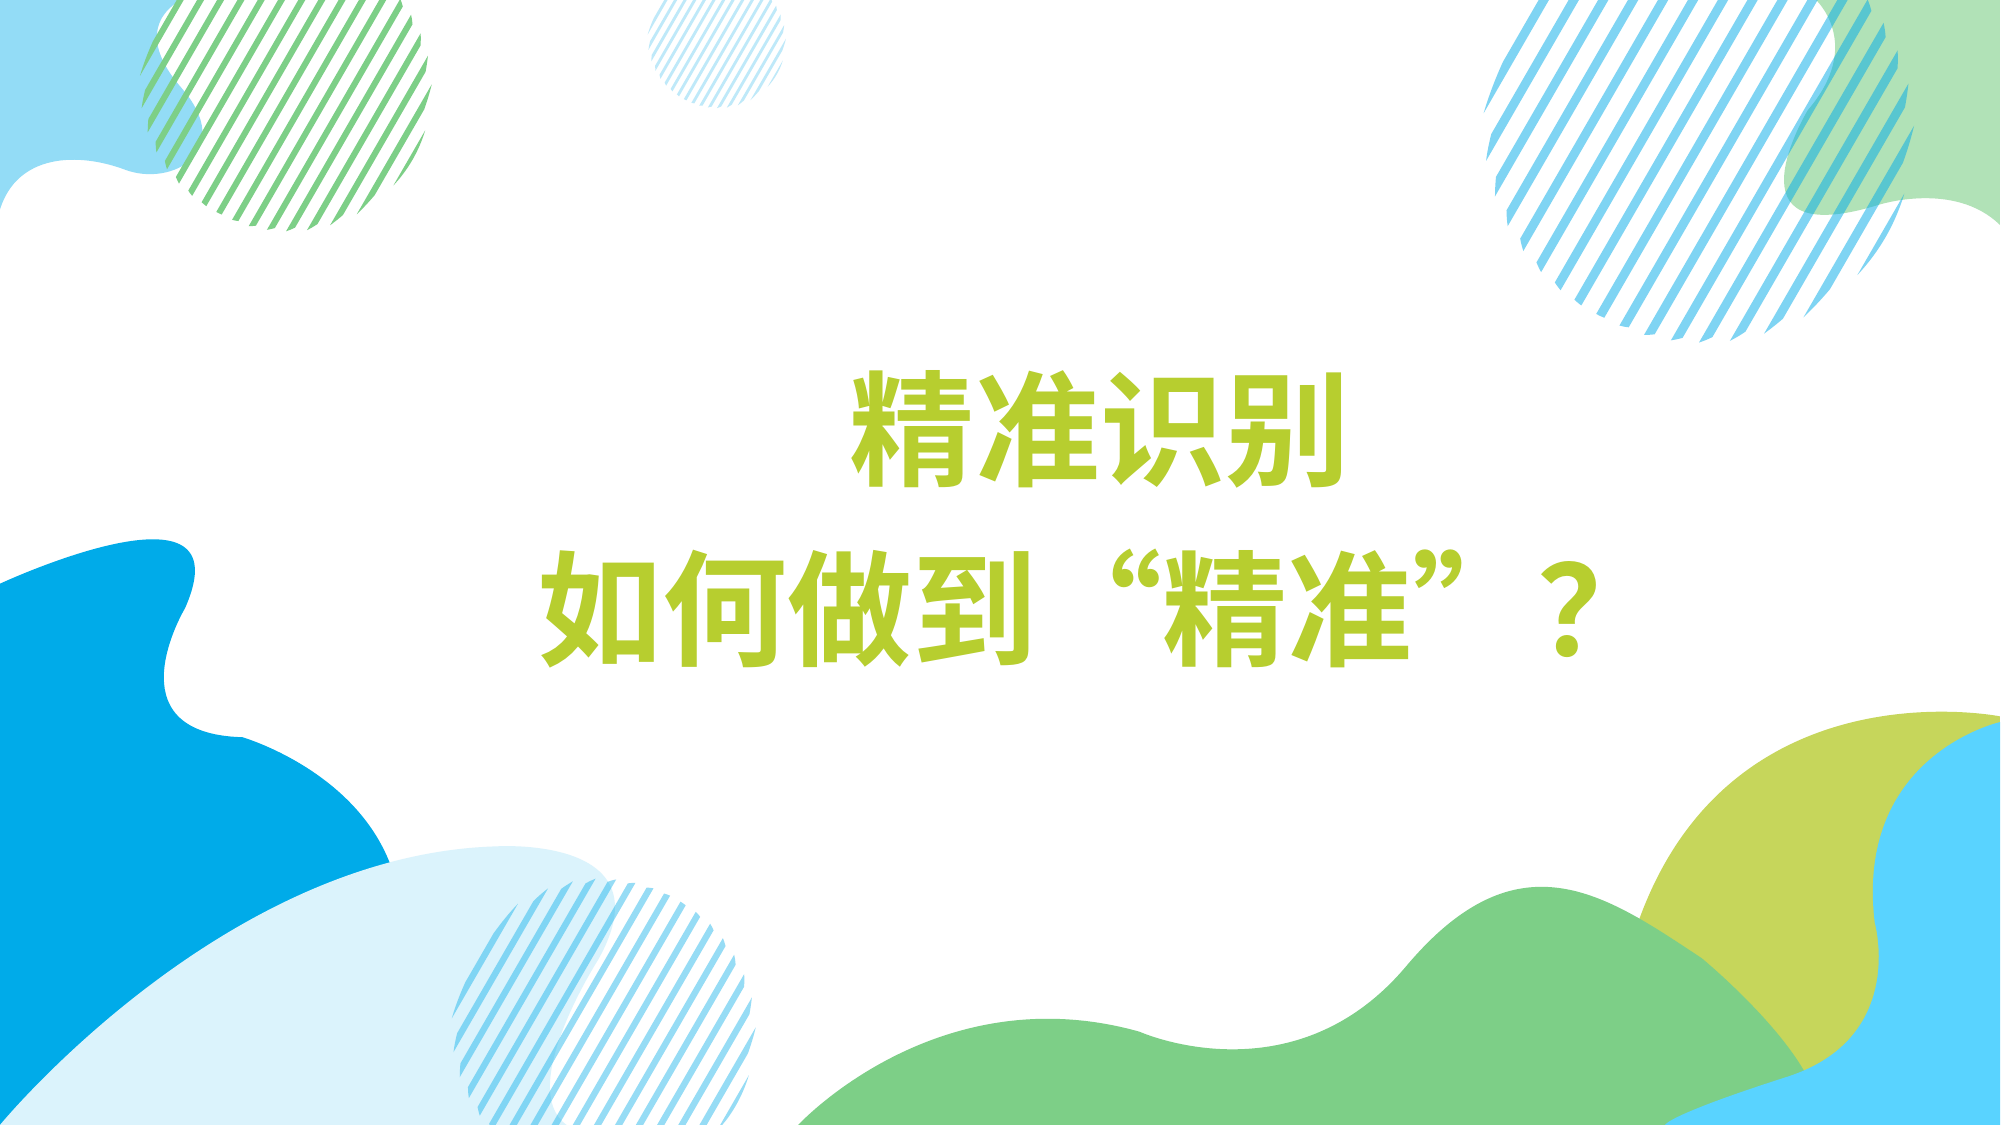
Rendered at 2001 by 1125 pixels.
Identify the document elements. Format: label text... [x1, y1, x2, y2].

title 精准识别 如何做到“精准”？ [441, 336, 1759, 668]
